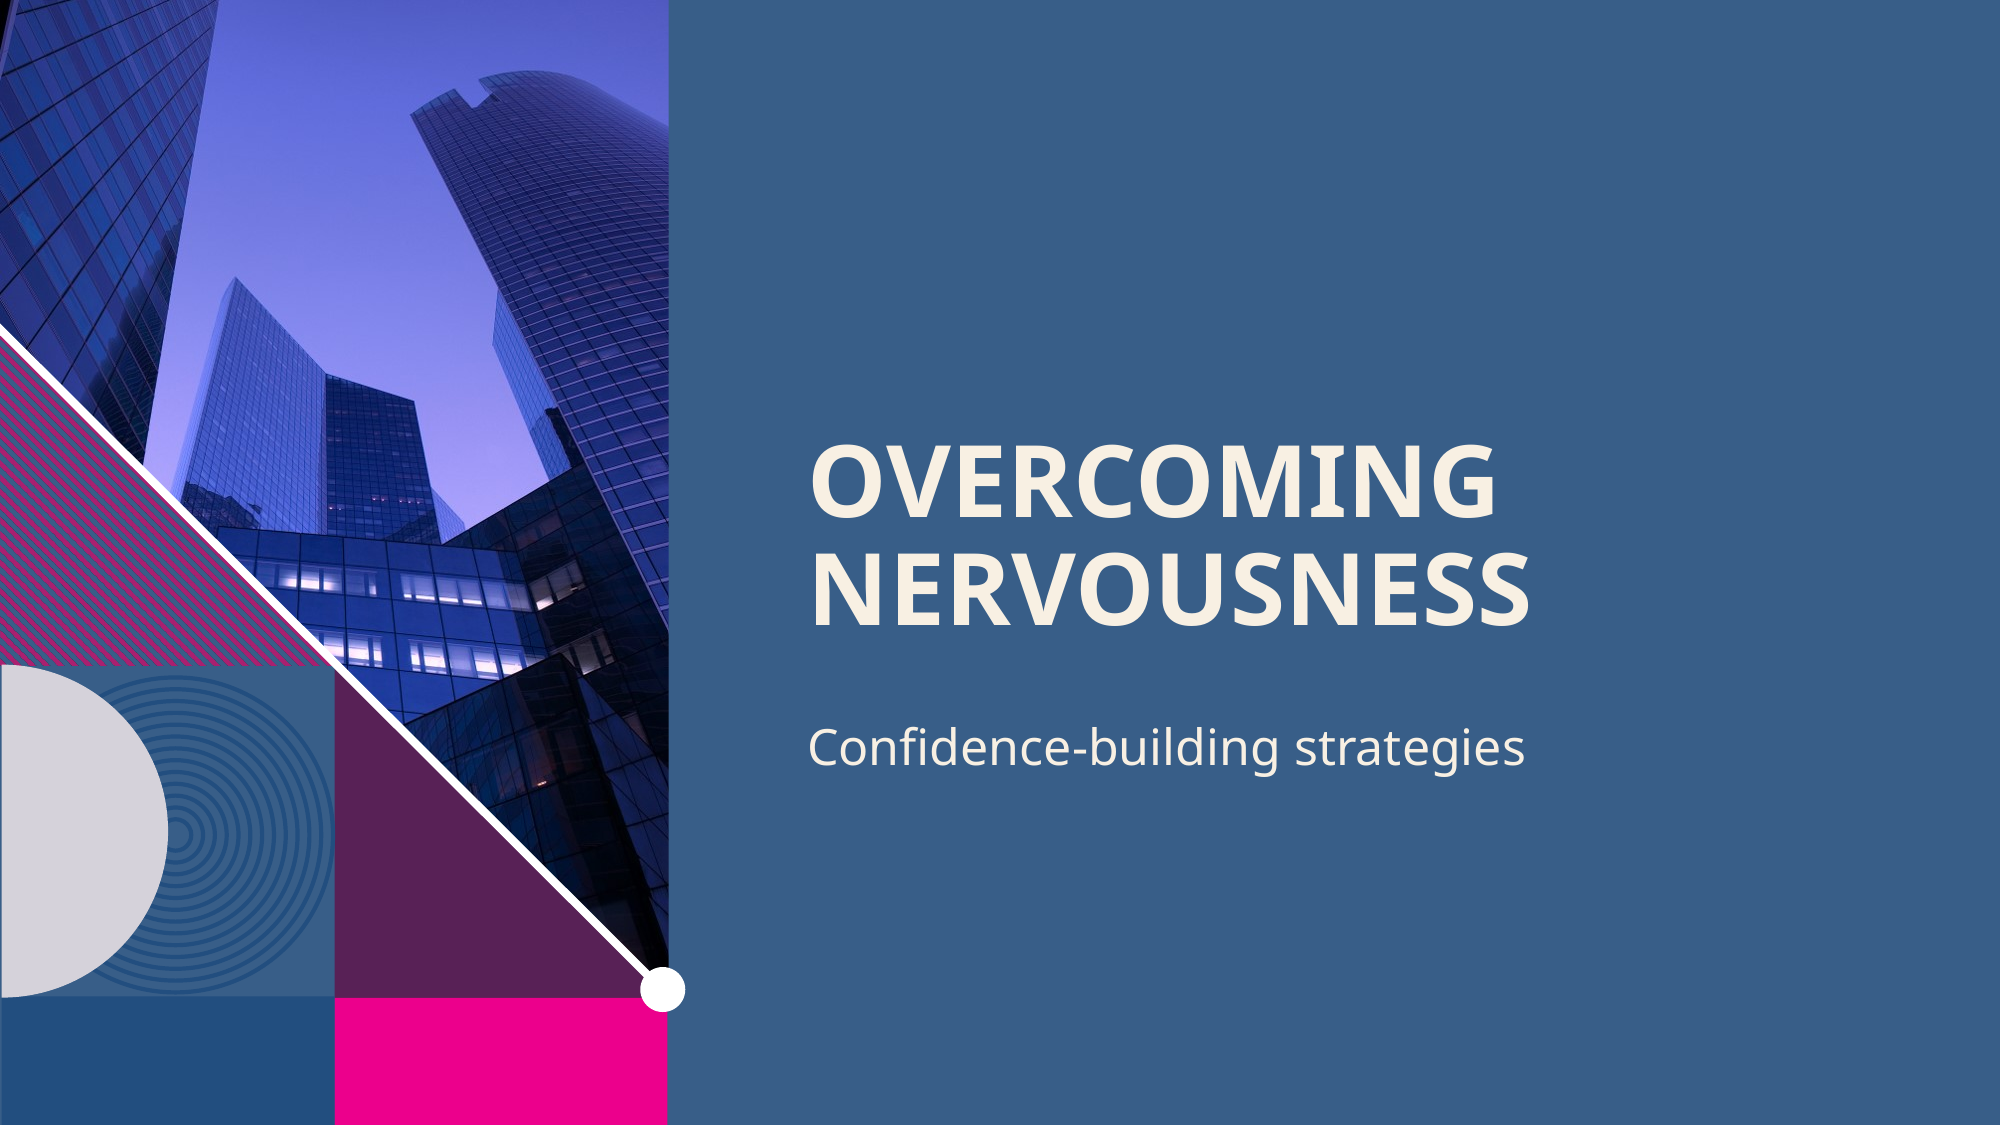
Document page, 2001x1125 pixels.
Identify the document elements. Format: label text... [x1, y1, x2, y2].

title Overcoming nervousness​ [792, 89, 1875, 655]
subtitle Confidence-building strategies [792, 677, 1875, 998]
picture [0, 0, 669, 1001]
text_box [642, 966, 687, 1014]
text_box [0, 313, 667, 994]
